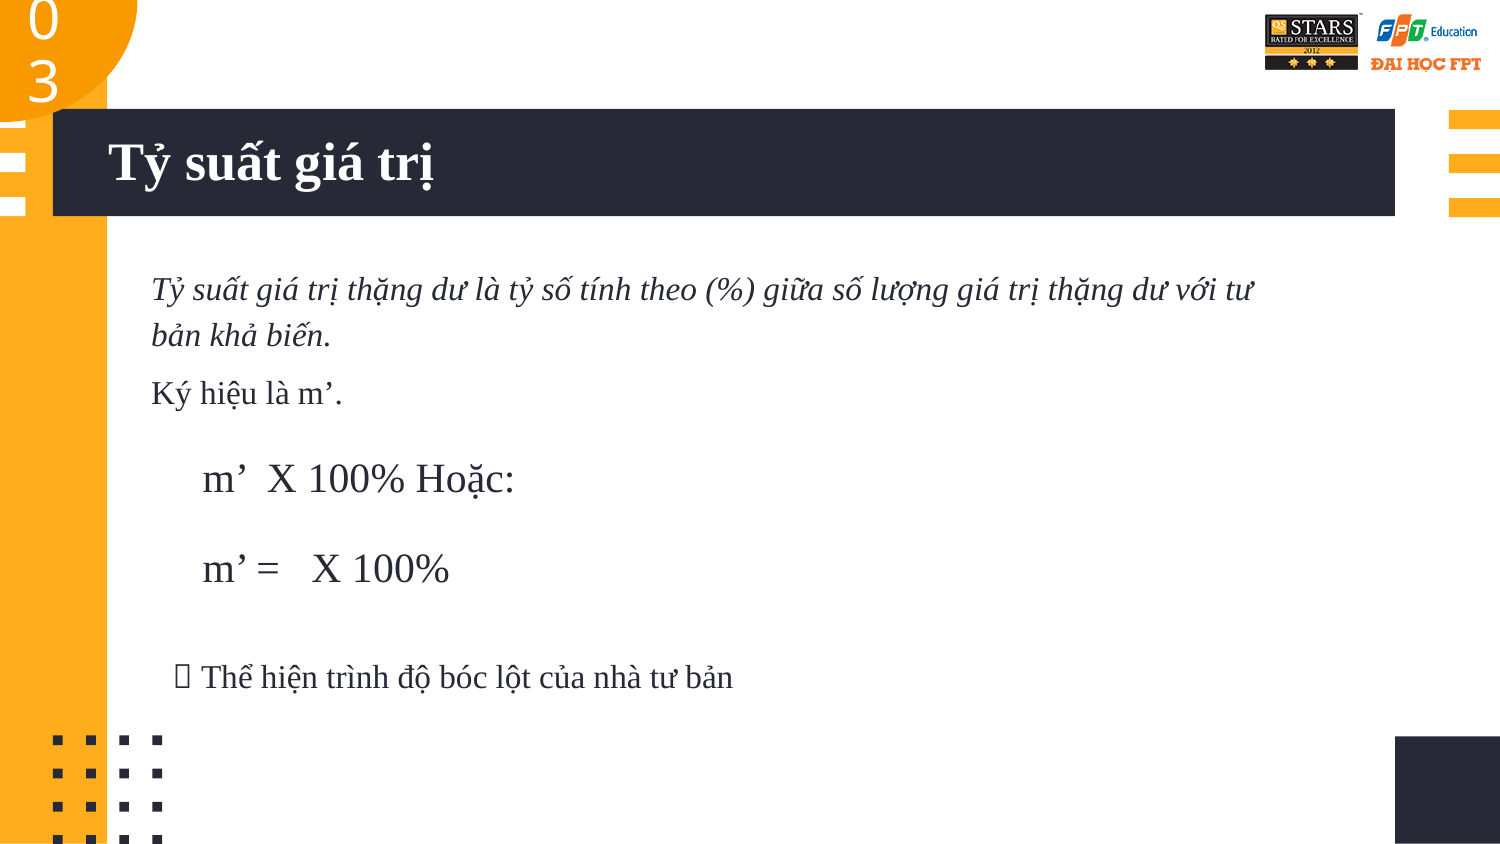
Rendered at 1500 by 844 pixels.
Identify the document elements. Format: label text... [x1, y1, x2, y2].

picture [1265, 13, 1481, 72]
text_box Tỷ suất giá trị thặng dư là tỷ số tính theo (%) giữa số lượng giá trị thặng dư với tư bản khả biến. Ký hiệu là m’. [138, 260, 1290, 422]
title Tỷ suất giá trị [108, 108, 1396, 217]
text_box 03 [0, 13, 76, 91]
text_box [151, 408, 1303, 561]
list  Thể hiện trình độ bóc lột của nhà tư bản [151, 649, 1303, 738]
text_box [0, 0, 140, 125]
